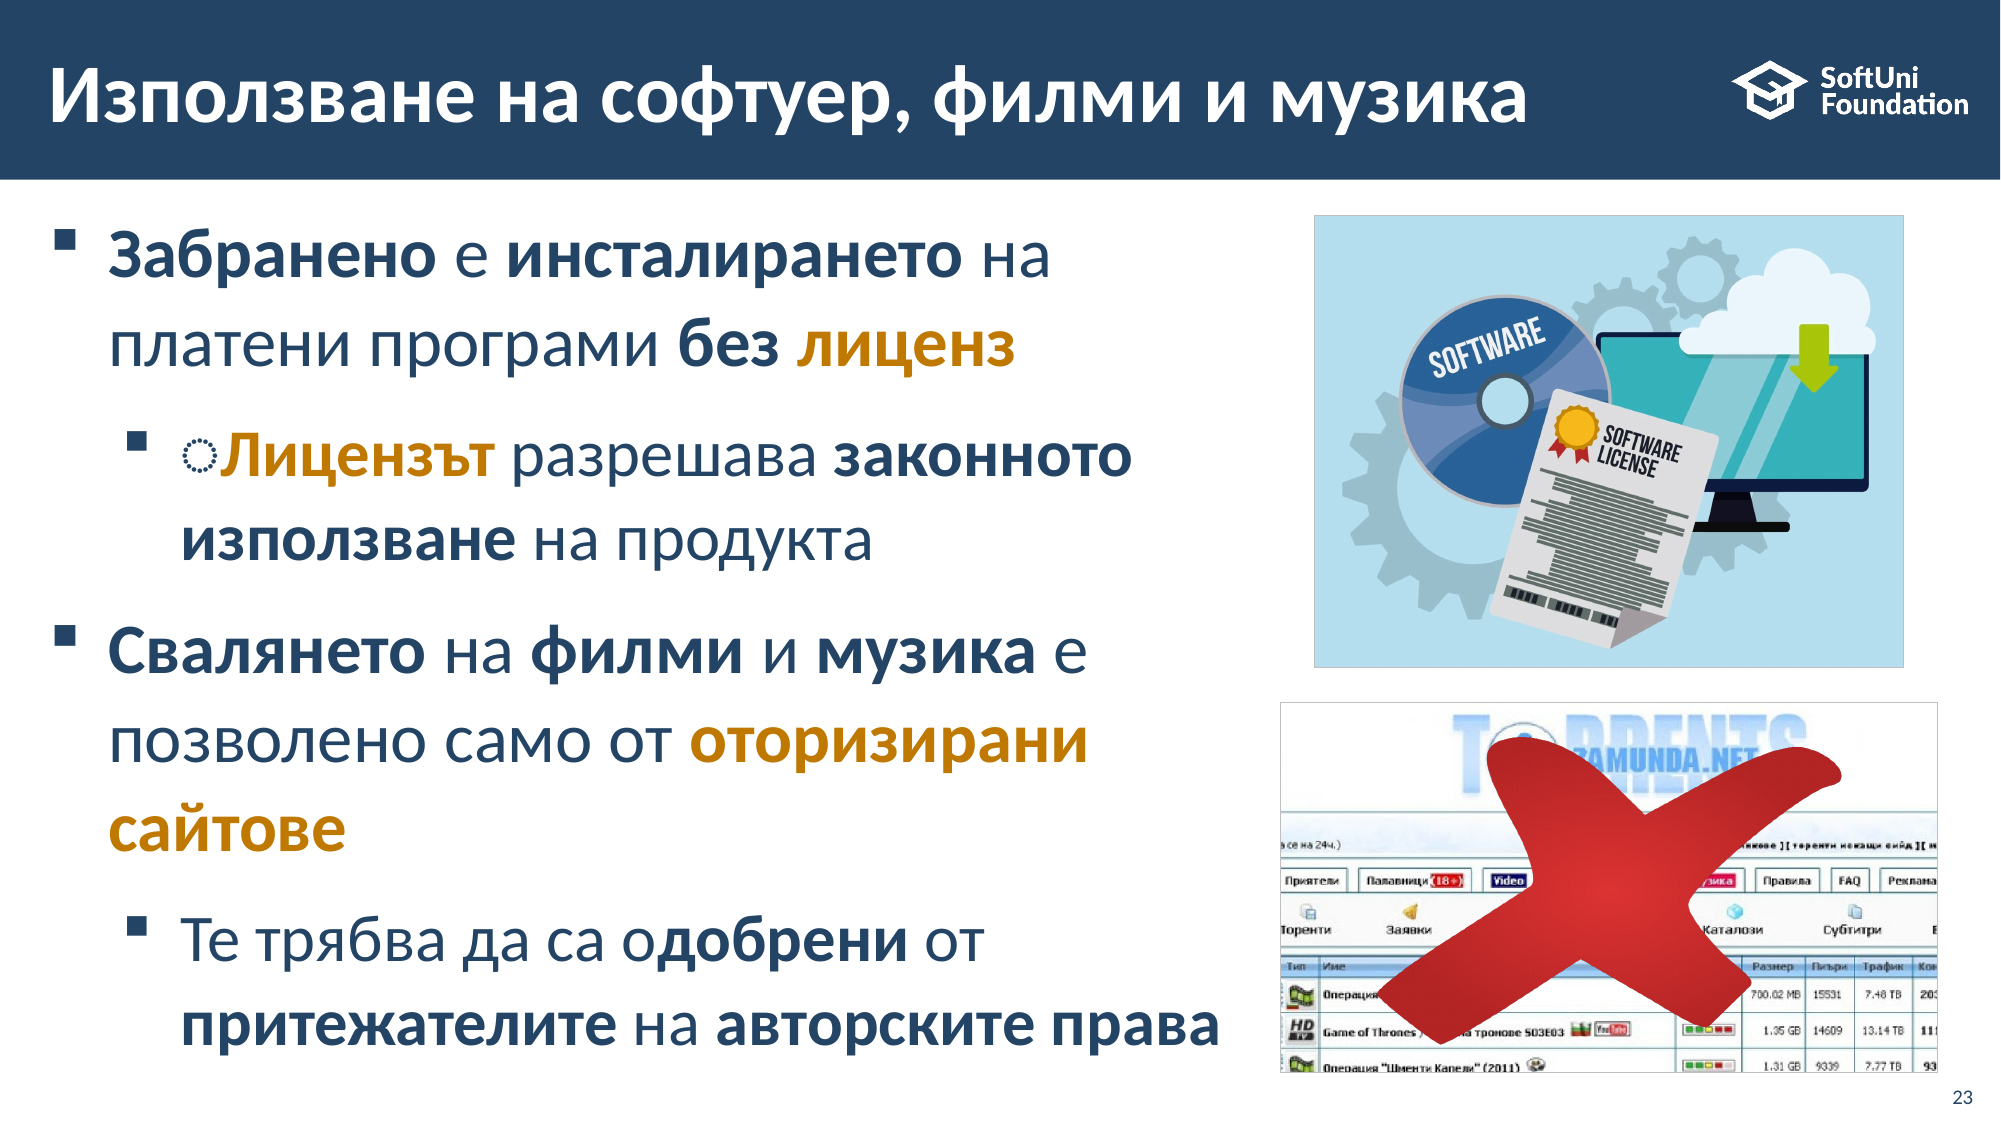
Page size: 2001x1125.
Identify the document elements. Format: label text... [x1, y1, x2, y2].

picture [1731, 60, 1968, 120]
slide_number 23 [1927, 1067, 1989, 1117]
picture [1313, 215, 1904, 668]
title Използване на софтуер, филми и музика [31, 16, 1716, 162]
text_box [1280, 702, 1938, 1073]
list Забранено е инсталирането на платени програми без лиценз ͏Лицензът разрешава законното използване на продукта Свалянето на филми и музика е позволено само от оторизирани сайтове Те трябва да са одобрени от притежателите на авторските права [31, 196, 1249, 1104]
